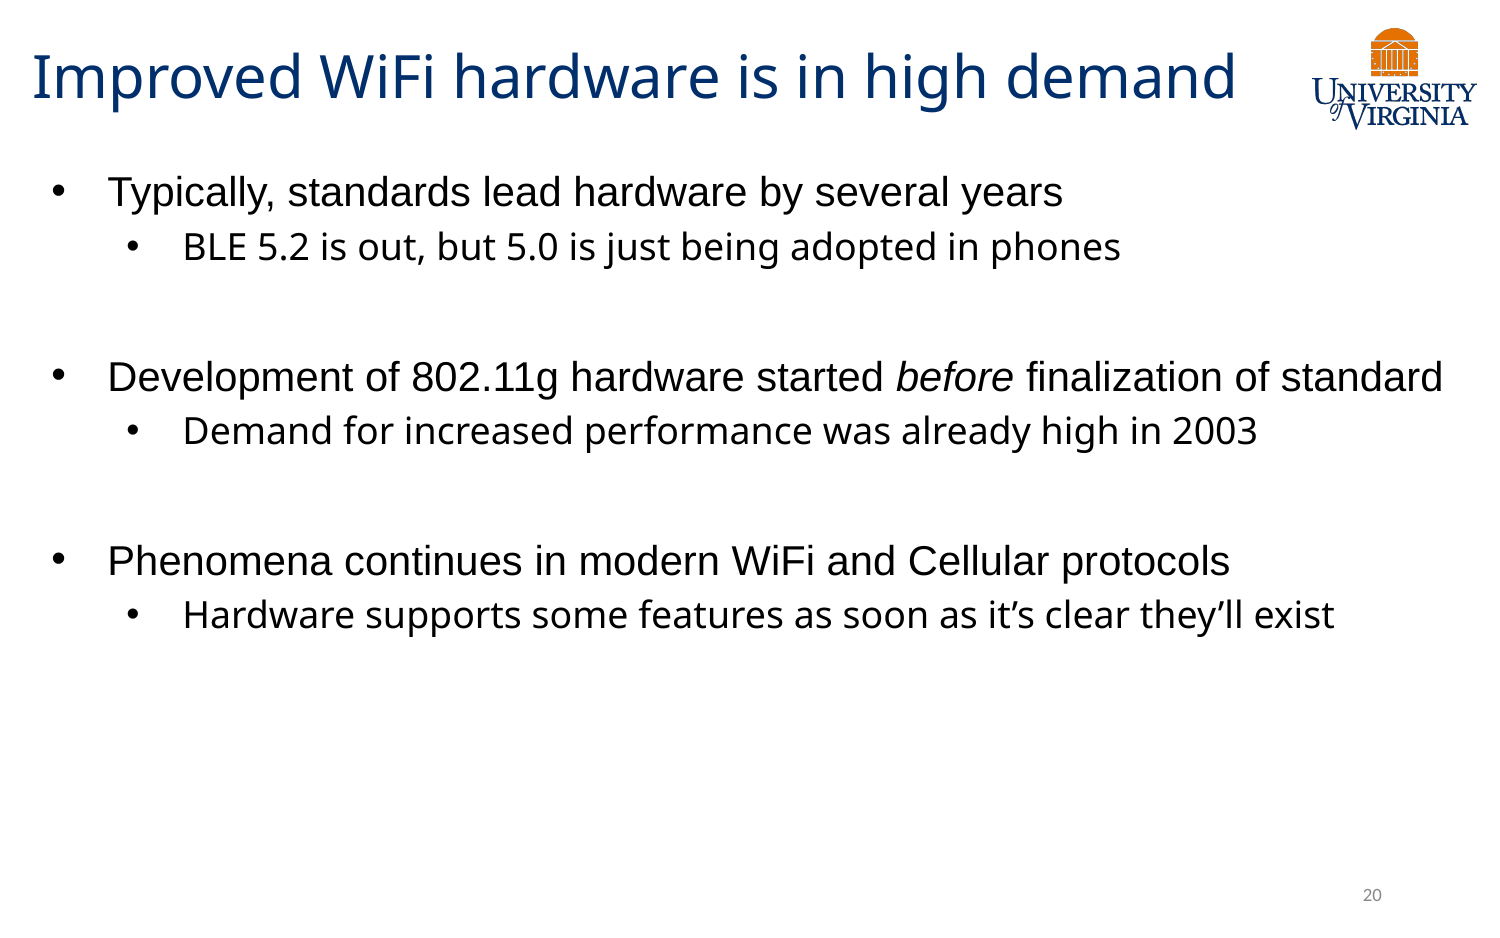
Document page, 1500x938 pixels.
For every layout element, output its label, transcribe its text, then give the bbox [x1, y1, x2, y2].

title Improved WiFi hardware is in high demand [17, 14, 1297, 145]
picture [1312, 28, 1477, 130]
list Typically, standards lead hardware by several years BLE 5.2 is out, but 5.0 is just being adopted in phones Development of 802.11g hardware started before finalization of standard Demand for increased performance was already high in 2003 Phenomena continues in modern WiFi and Cellular protocols Hardware supports some features as soon as it’s clear they’ll exist [17, 157, 1483, 845]
slide_number 20 [1059, 868, 1397, 919]
